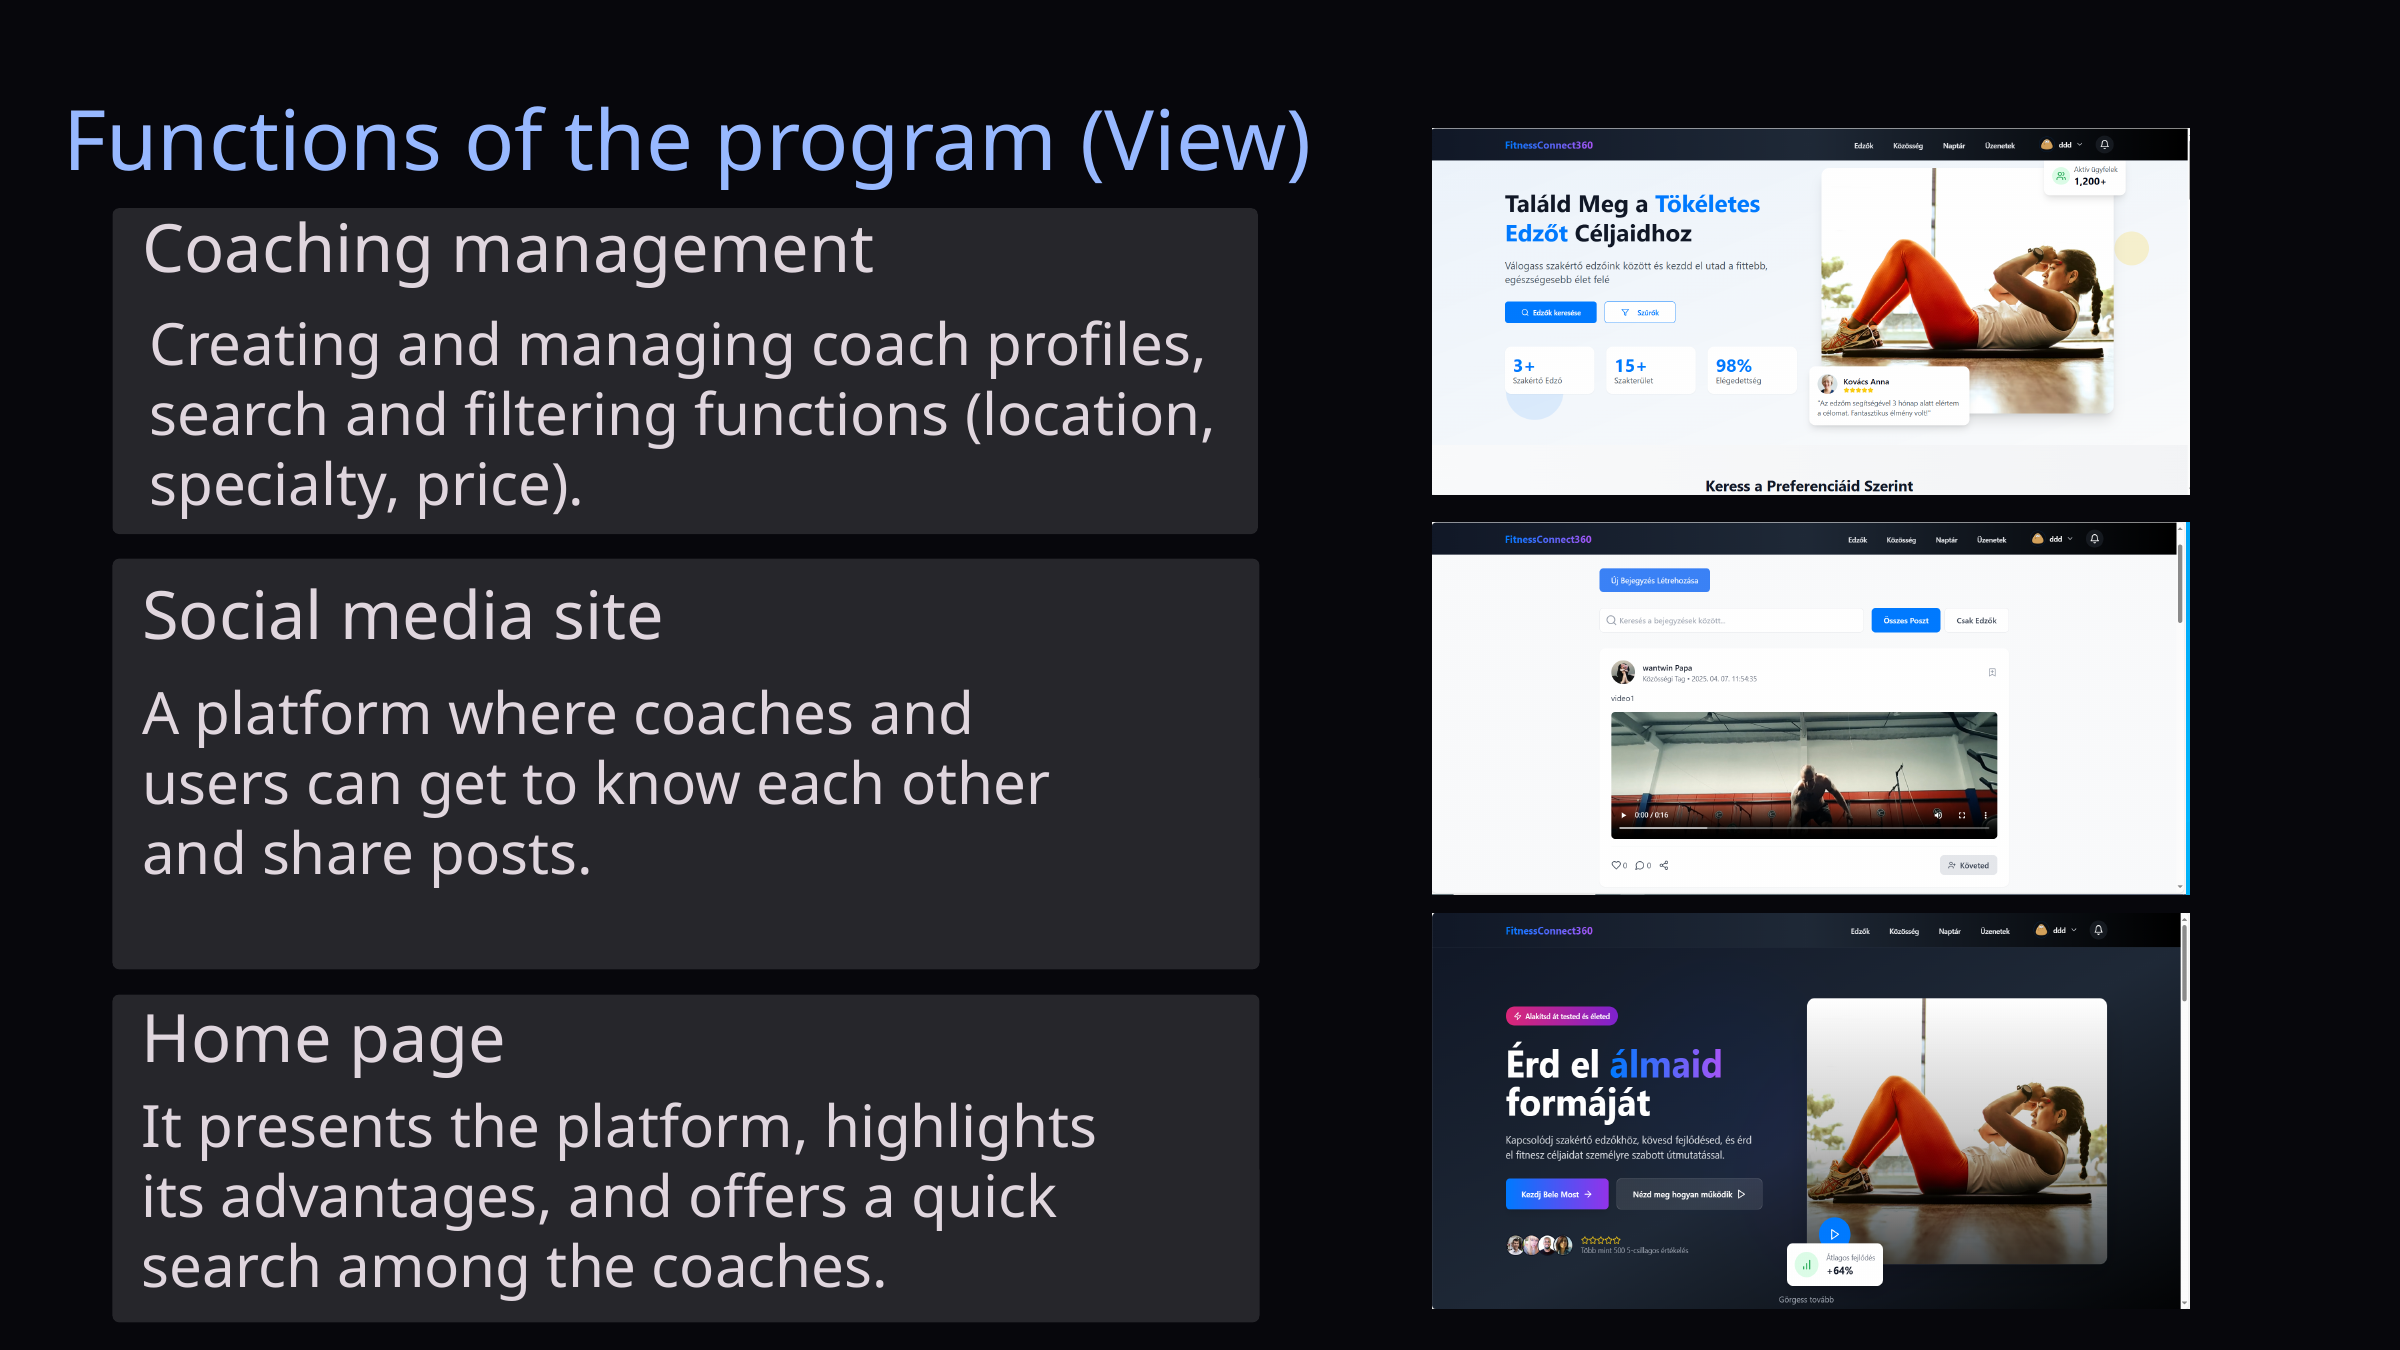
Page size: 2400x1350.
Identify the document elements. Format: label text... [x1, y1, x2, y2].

text_box It presents the platform, highlights its advantages, and offers a quick search among the coaches. [141, 1089, 1119, 1209]
picture [1431, 913, 2190, 1309]
text_box [112, 994, 1260, 1323]
text_box [112, 558, 1260, 970]
text_box Home page [141, 1018, 633, 1069]
picture [1431, 128, 2190, 495]
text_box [112, 208, 1274, 535]
picture [1431, 522, 2185, 895]
text_box Functions of the program (View) [63, 71, 1629, 188]
text_box A platform where coaches and users can get to know each other and share posts. [142, 676, 1120, 796]
text_box Social media site [142, 595, 710, 644]
